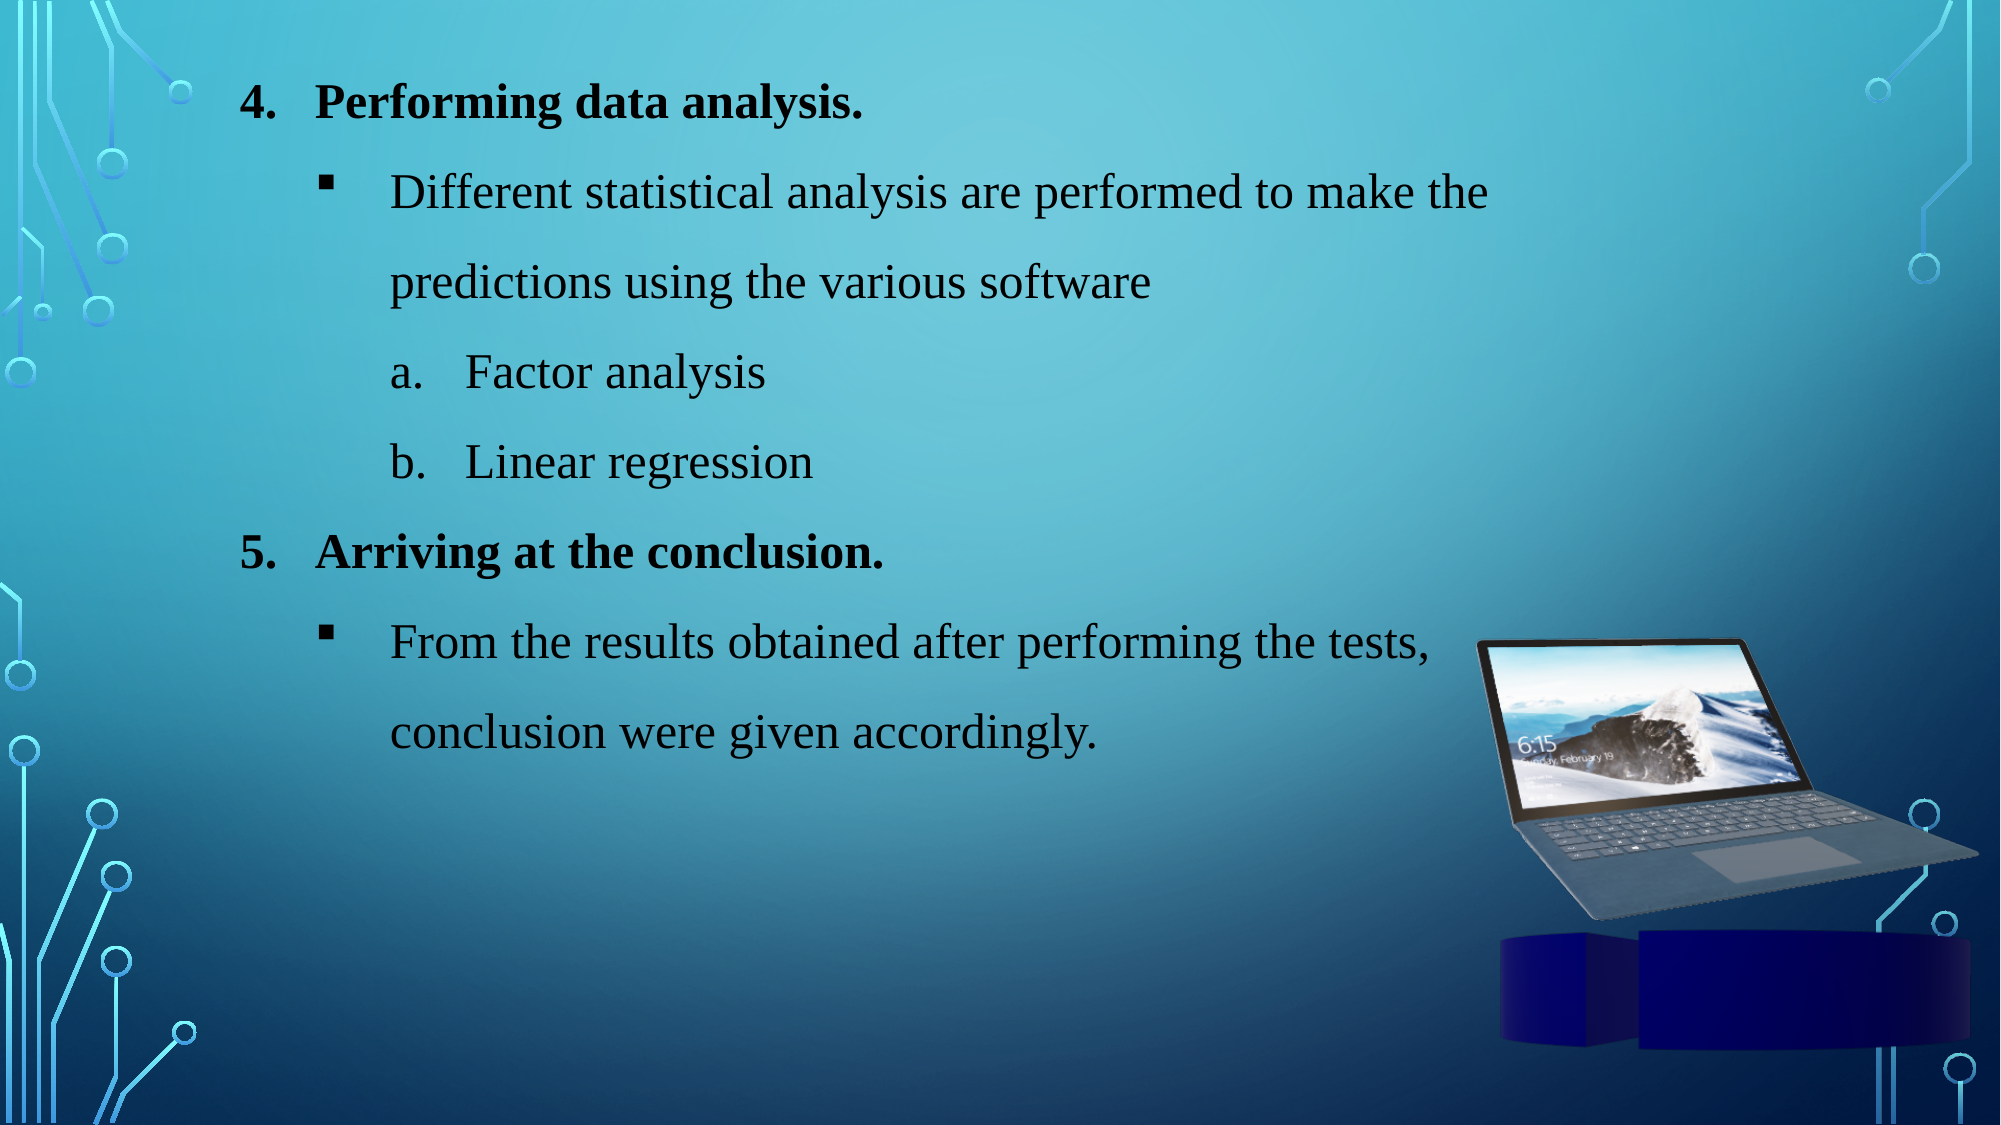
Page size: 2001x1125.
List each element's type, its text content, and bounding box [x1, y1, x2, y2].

picture [1403, 533, 1985, 1077]
text_box Performing data analysis. Different statistical analysis are performed to make the predictions using the various software Factor analysis Linear regression Arriving at the conclusion. From the results obtained after performing the tests, conclusion were given accordingly. [224, 30, 1550, 826]
